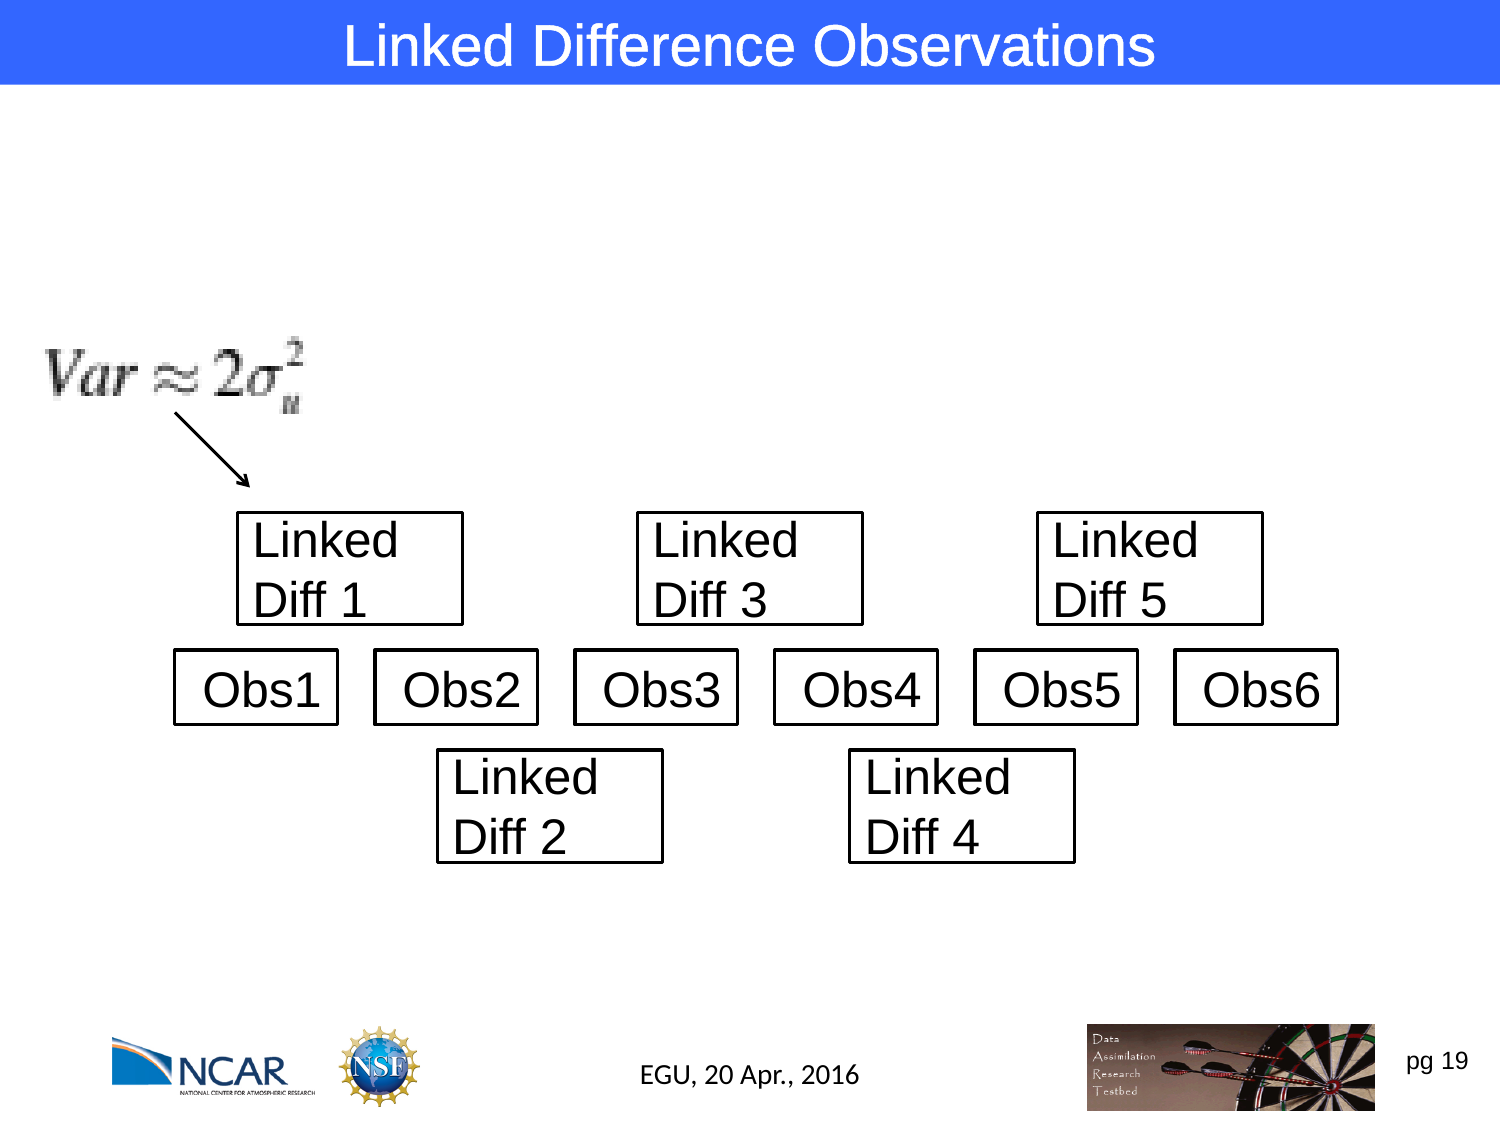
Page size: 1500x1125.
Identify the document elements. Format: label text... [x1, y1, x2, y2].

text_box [637, 499, 863, 637]
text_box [37, 324, 309, 419]
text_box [1174, 649, 1338, 787]
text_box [437, 737, 663, 874]
footer EGU, 20 Apr., 2016 [512, 1042, 988, 1103]
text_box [974, 649, 1138, 726]
picture [112, 1037, 315, 1095]
text_box Linked Difference Observations [0, 0, 1500, 85]
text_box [174, 649, 338, 726]
picture [337, 1024, 421, 1108]
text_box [1037, 499, 1263, 637]
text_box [774, 649, 938, 726]
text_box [174, 412, 251, 488]
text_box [374, 649, 538, 726]
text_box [849, 737, 1076, 874]
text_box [574, 649, 738, 726]
picture [1087, 1024, 1375, 1111]
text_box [237, 499, 463, 637]
